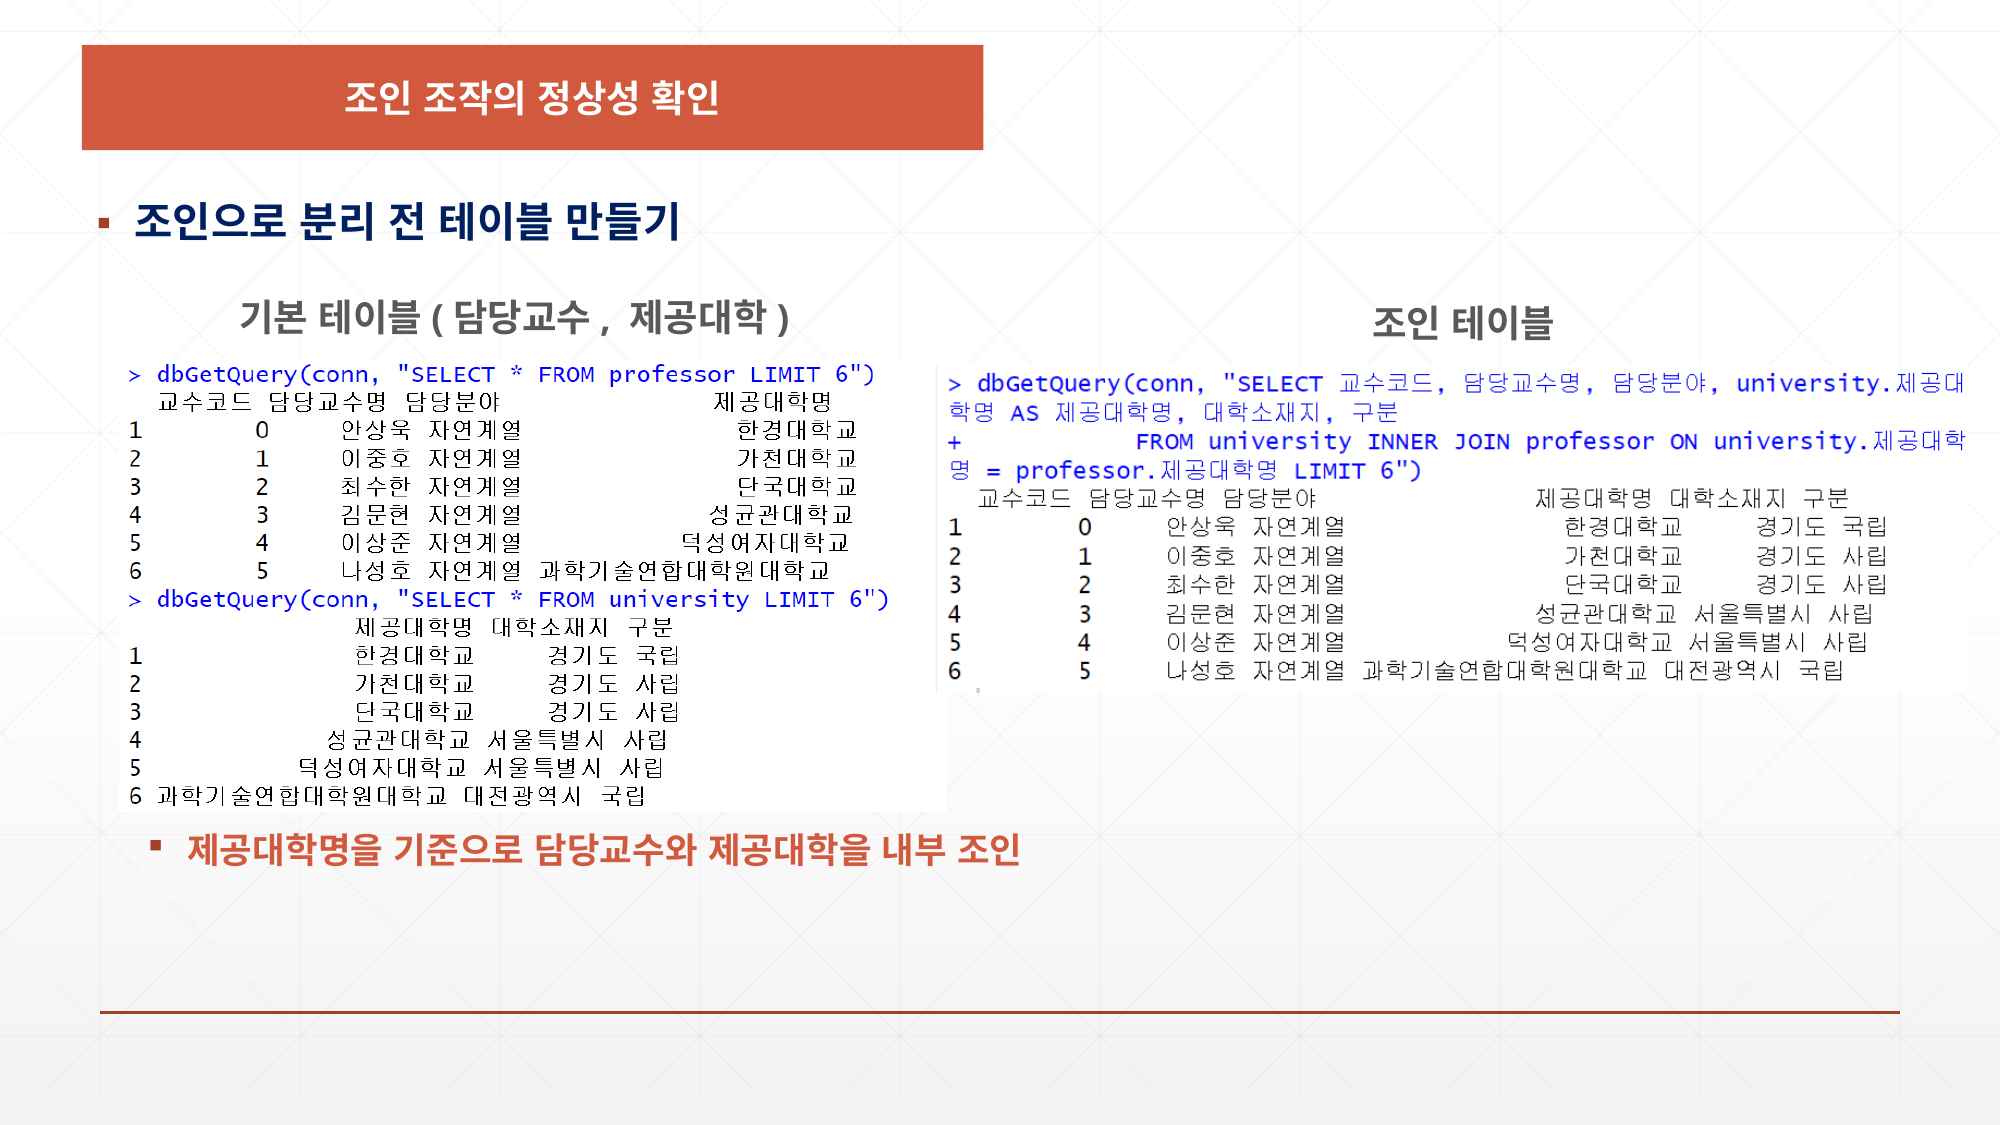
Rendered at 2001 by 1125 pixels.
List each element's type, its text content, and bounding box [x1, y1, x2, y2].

text_box 기본 테이블(담당교수, 제공대학) [28, 286, 1000, 347]
text_box 조인으로 분리 전 테이블 만들기 [81, 194, 1895, 257]
picture [118, 360, 1967, 812]
list 제공대학명을 기준으로 담당교수와 제공대학을 내부 조인 [132, 825, 1768, 987]
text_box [81, 44, 984, 151]
text_box 조인 테이블 [1140, 292, 1788, 353]
